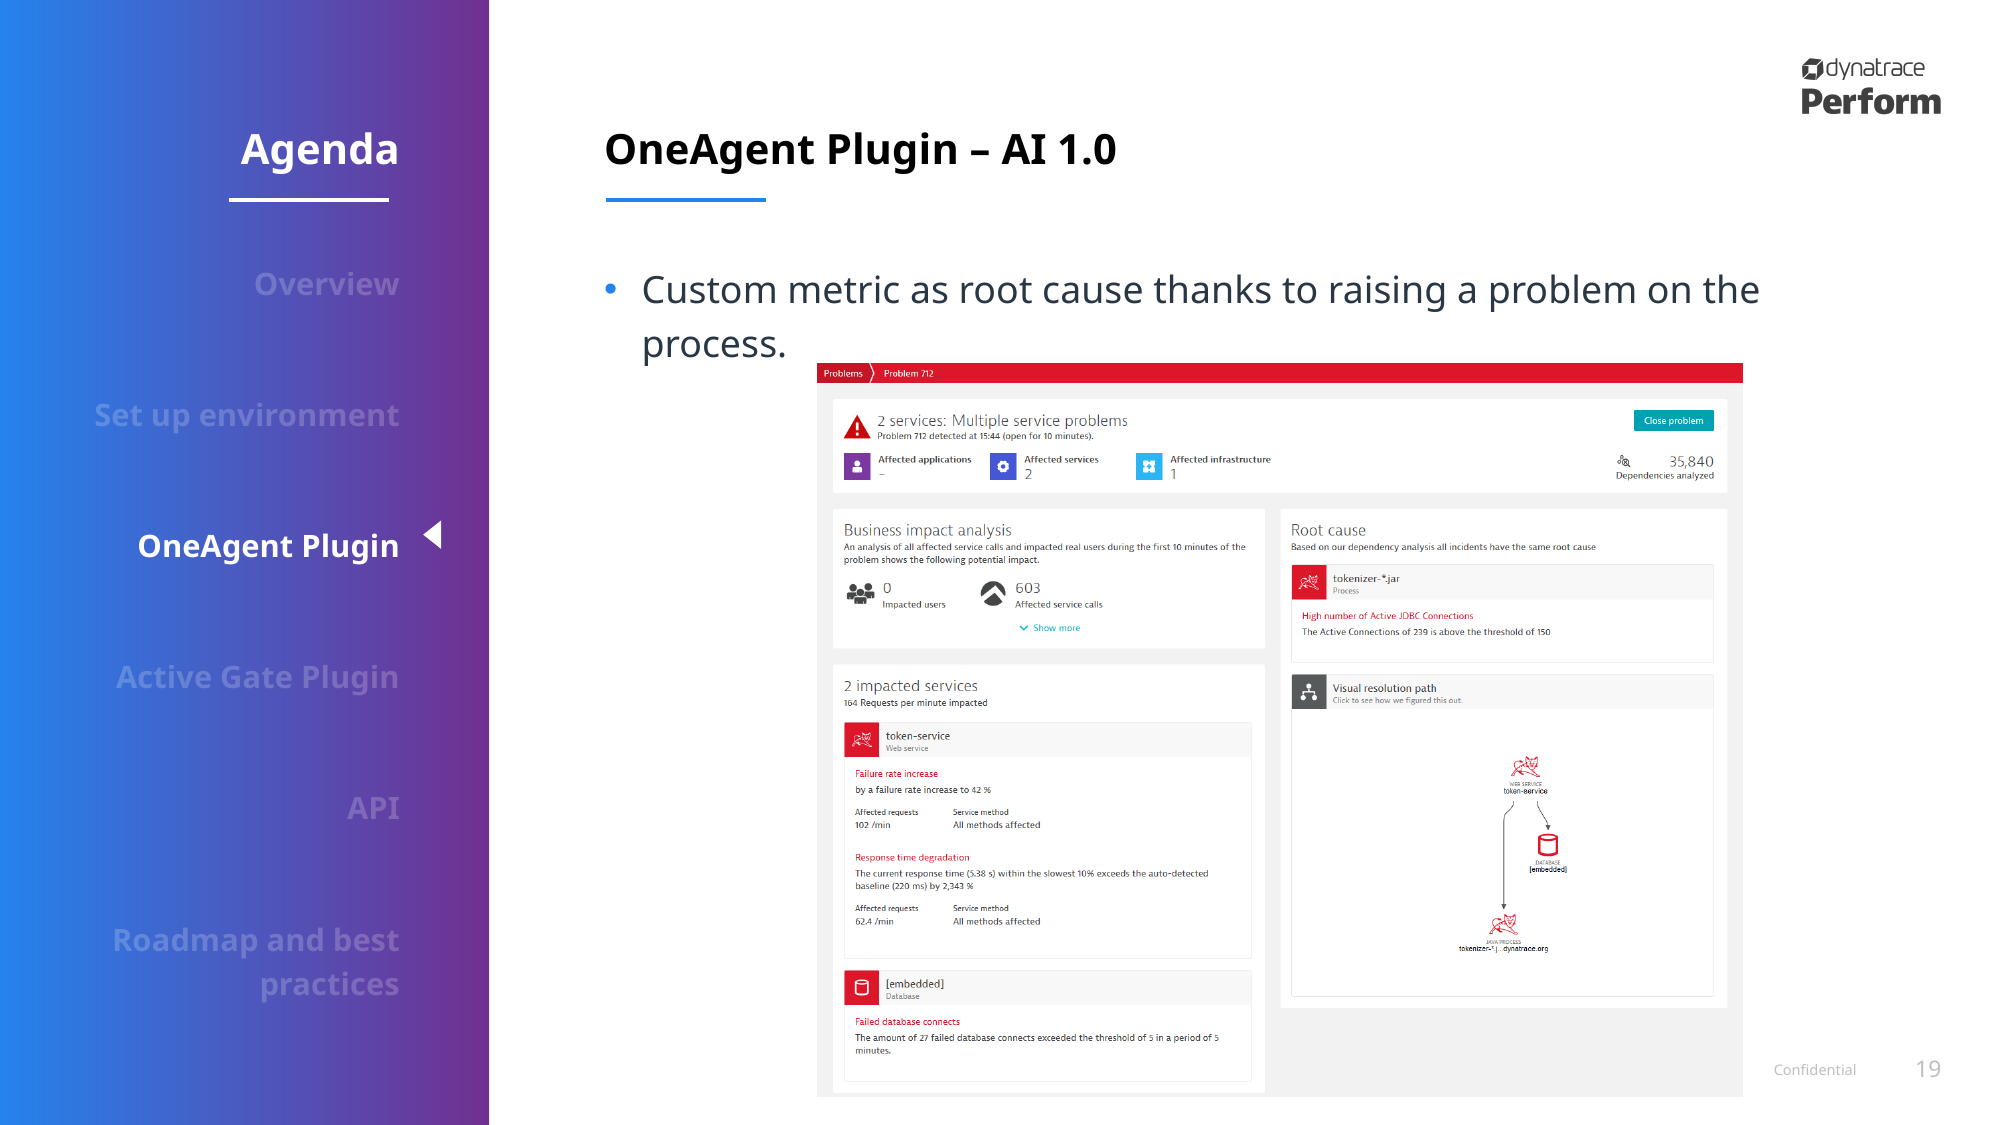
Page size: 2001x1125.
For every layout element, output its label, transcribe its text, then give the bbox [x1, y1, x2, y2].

list Overview Set up environment OneAgent Plugin Active Gate Plugin API Roadmap and best practices [73, 249, 415, 1014]
text_box [422, 519, 442, 551]
picture [817, 363, 1743, 1097]
list Agenda [73, 59, 415, 181]
title OneAgent Plugin – AI 1.0 [589, 59, 1863, 181]
picture [1797, 51, 1944, 125]
list Custom metric as root cause thanks to raising a problem on the process. [589, 249, 1863, 1014]
